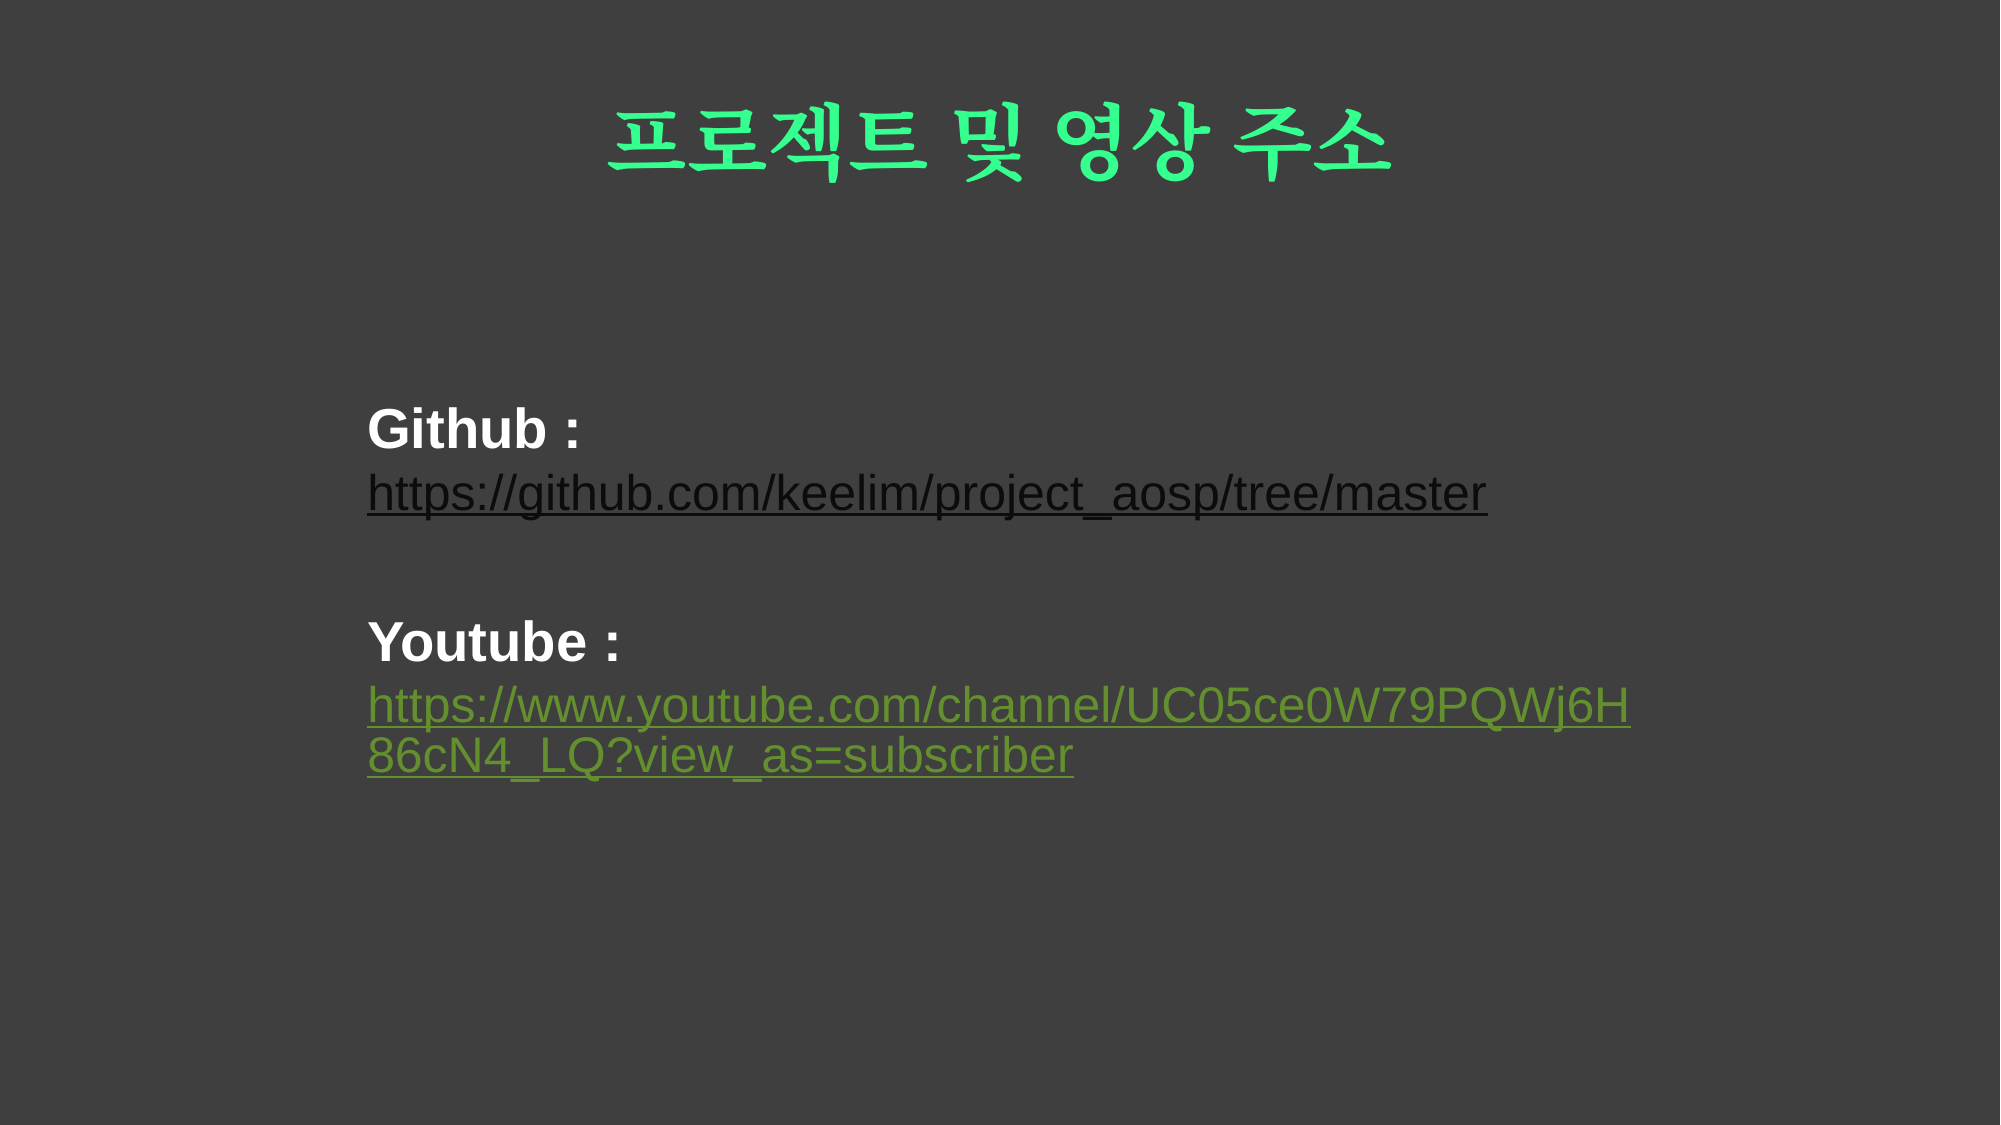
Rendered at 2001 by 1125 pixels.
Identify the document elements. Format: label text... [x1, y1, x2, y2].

text_box Github : https://github.com/keelim/project_aosp/tree/master Youtube : https://www.youtube.com/channel/UC05ce0W79PQWj6H86cN4_LQ?view_as=subscriber [352, 385, 1648, 943]
title 프로젝트 및 영상 주소 [81, 33, 1919, 259]
